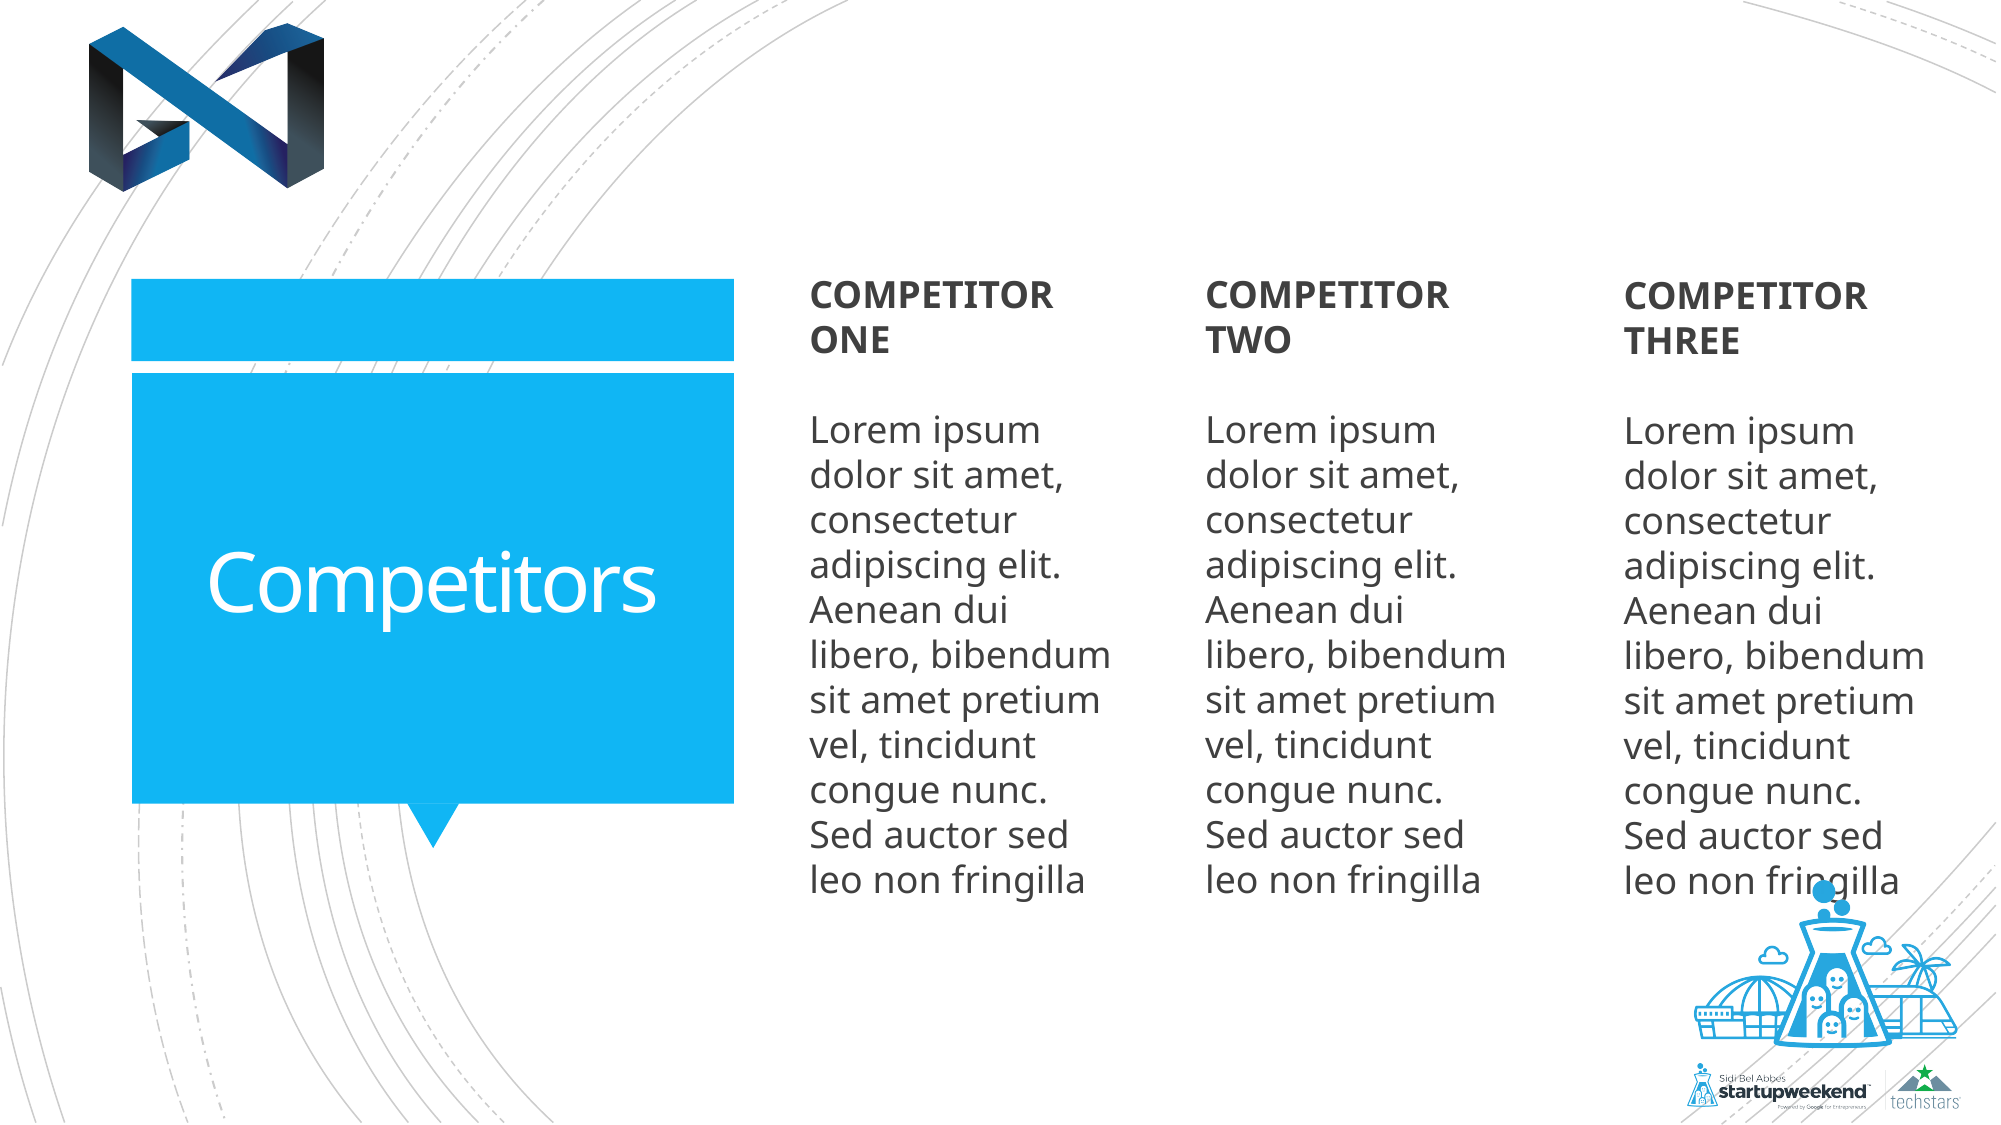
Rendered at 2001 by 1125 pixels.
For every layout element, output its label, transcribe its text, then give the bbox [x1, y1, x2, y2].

picture [89, 23, 324, 192]
text_box COMPETITOR ONE Lorem ipsum dolor sit amet, consectetur adipiscing elit. Aenean dui libero, bibendum sit amet pretium vel, tincidunt congue nunc. Sed auctor sed leo non fringilla [794, 264, 1136, 909]
text_box COMPETITOR THREE Lorem ipsum dolor sit amet, consectetur adipiscing elit. Aenean dui libero, bibendum sit amet pretium vel, tincidunt congue nunc. Sed auctor sed leo non fringilla [1608, 264, 1950, 910]
text_box COMPETITOR TWO Lorem ipsum dolor sit amet, consectetur adipiscing elit. Aenean dui libero, bibendum sit amet pretium vel, tincidunt congue nunc. Sed auctor sed leo non fringilla [1190, 264, 1531, 909]
picture [1687, 880, 1961, 1110]
title Competitors [145, 385, 720, 789]
